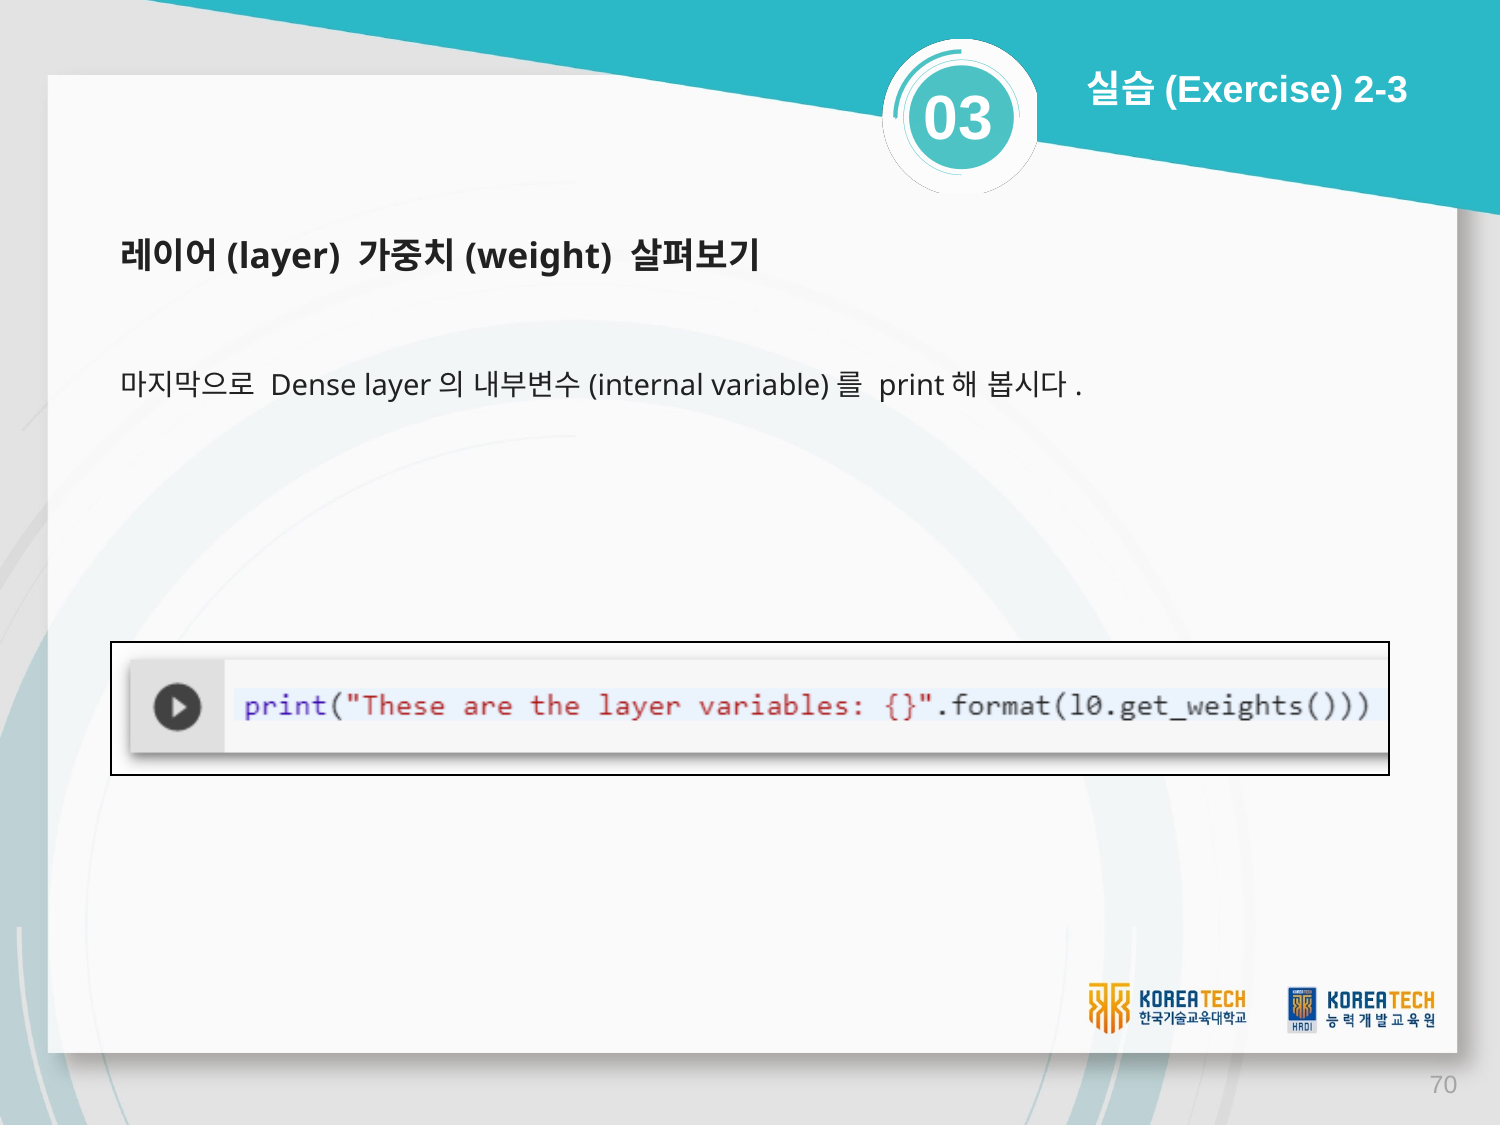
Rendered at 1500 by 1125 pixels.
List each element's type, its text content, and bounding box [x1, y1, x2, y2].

slide_number 70 [1225, 1053, 1473, 1114]
text_box 실습(Exercise) 2-3 [1053, 57, 1441, 128]
text_box 레이어(layer) 가중치(weight) 살펴보기 마지막으로 Dense layer의 내부변수(internal variable)를 print해 봅시다. [105, 218, 1395, 634]
picture [0, 0, 1500, 1125]
